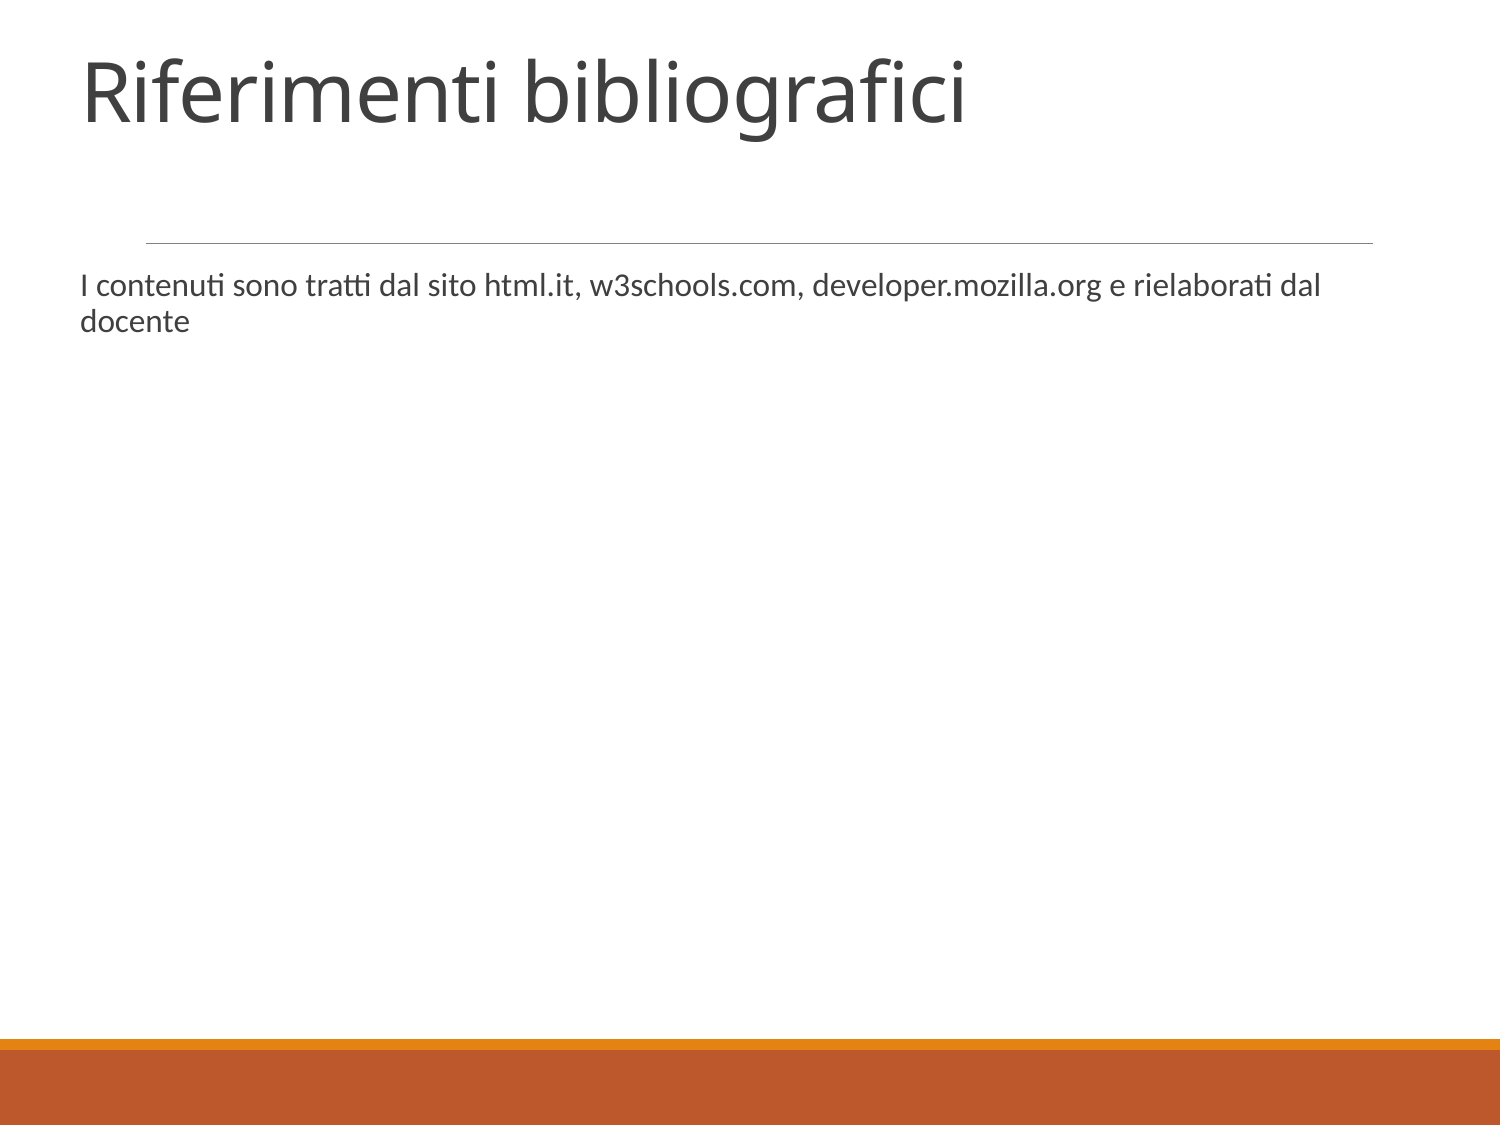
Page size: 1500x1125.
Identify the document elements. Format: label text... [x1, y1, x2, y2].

list I contenuti sono tratti dal sito html.it, w3schools.com, developer.mozilla.org e rielaborati dal docente [64, 260, 1424, 1000]
title Riferimenti bibliografici [64, 47, 1424, 244]
